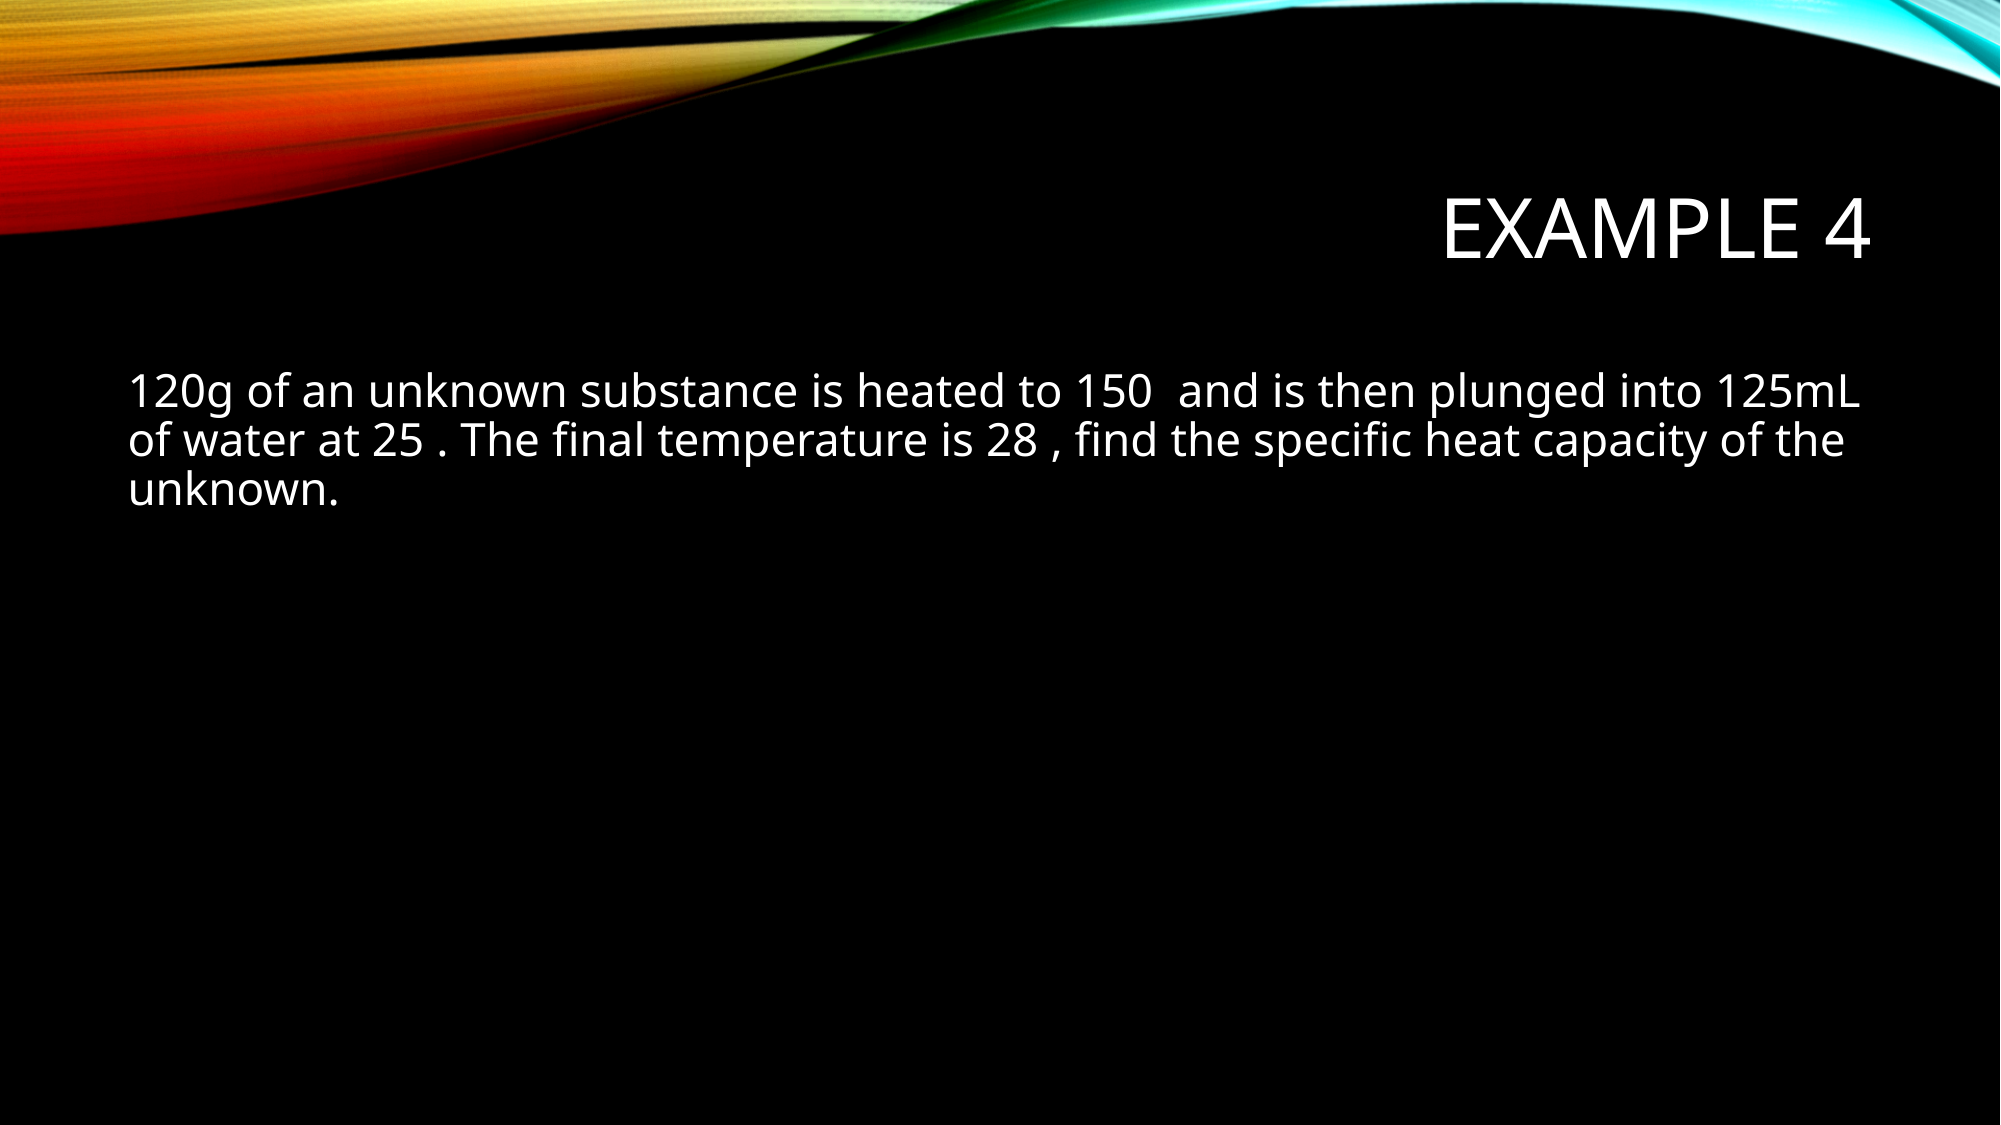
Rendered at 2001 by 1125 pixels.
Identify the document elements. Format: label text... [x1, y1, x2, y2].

picture [0, 0, 2000, 237]
title Example 4 [474, 125, 1888, 338]
